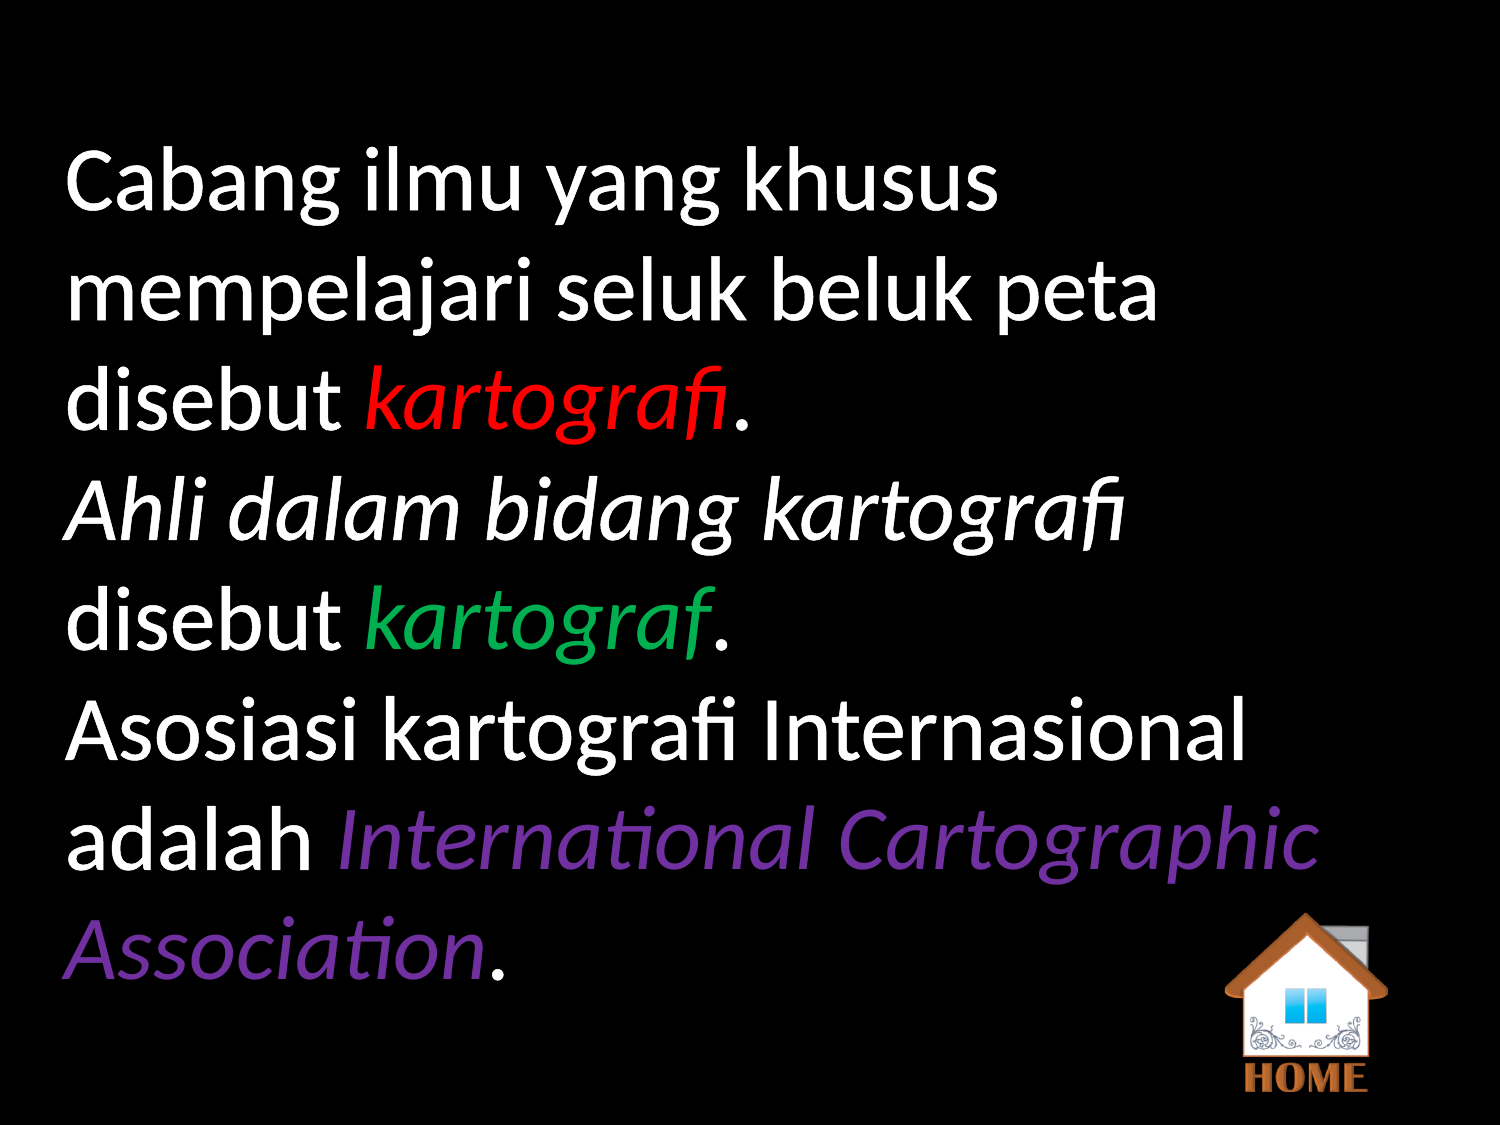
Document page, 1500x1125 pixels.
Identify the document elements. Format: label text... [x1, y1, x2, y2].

text_box Cabang ilmu yang khusus mempelajari seluk beluk peta disebut kartografi. Ahli dalam bidang kartografi disebut kartograf. Asosiasi kartografi Internasional adalah International Cartographic Association. [50, 110, 1438, 1006]
picture [1224, 912, 1388, 1092]
